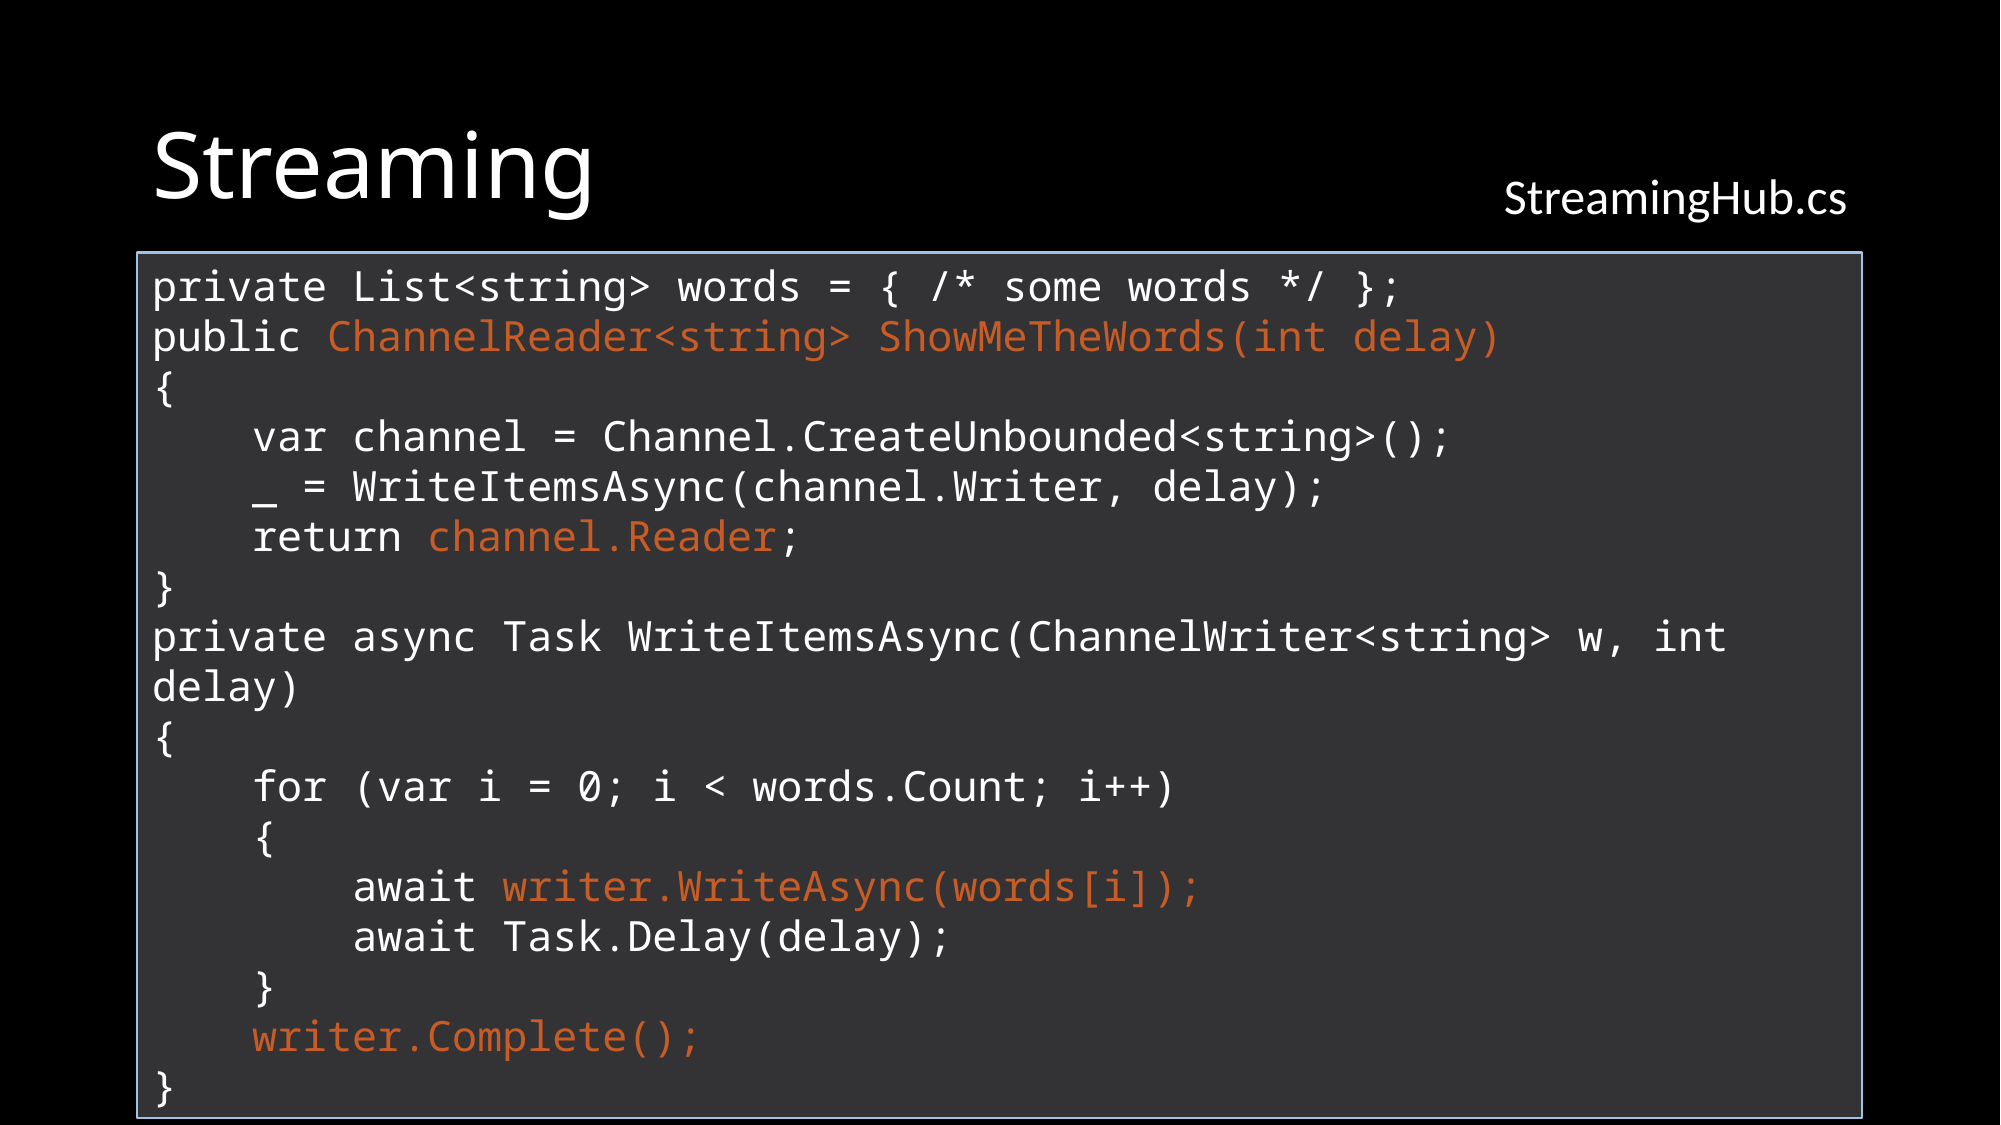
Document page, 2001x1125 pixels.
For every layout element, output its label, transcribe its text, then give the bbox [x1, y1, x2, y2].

text_box private List<string> words = { /* some words */ }; public ChannelReader<string> ShowMeTheWords(int delay) { var channel = Channel.CreateUnbounded<string>(); _ = WriteItemsAsync(channel.Writer, delay); return channel.Reader; } private async Task WriteItemsAsync(ChannelWriter<string> w, int delay) { for (var i = 0; i < words.Count; i++) { await writer.WriteAsync(words[i]); await Task.Delay(delay); } writer.Complete(); } [137, 252, 1863, 1118]
text_box StreamingHub.cs [1285, 157, 1863, 233]
title Streaming [137, 59, 1863, 252]
